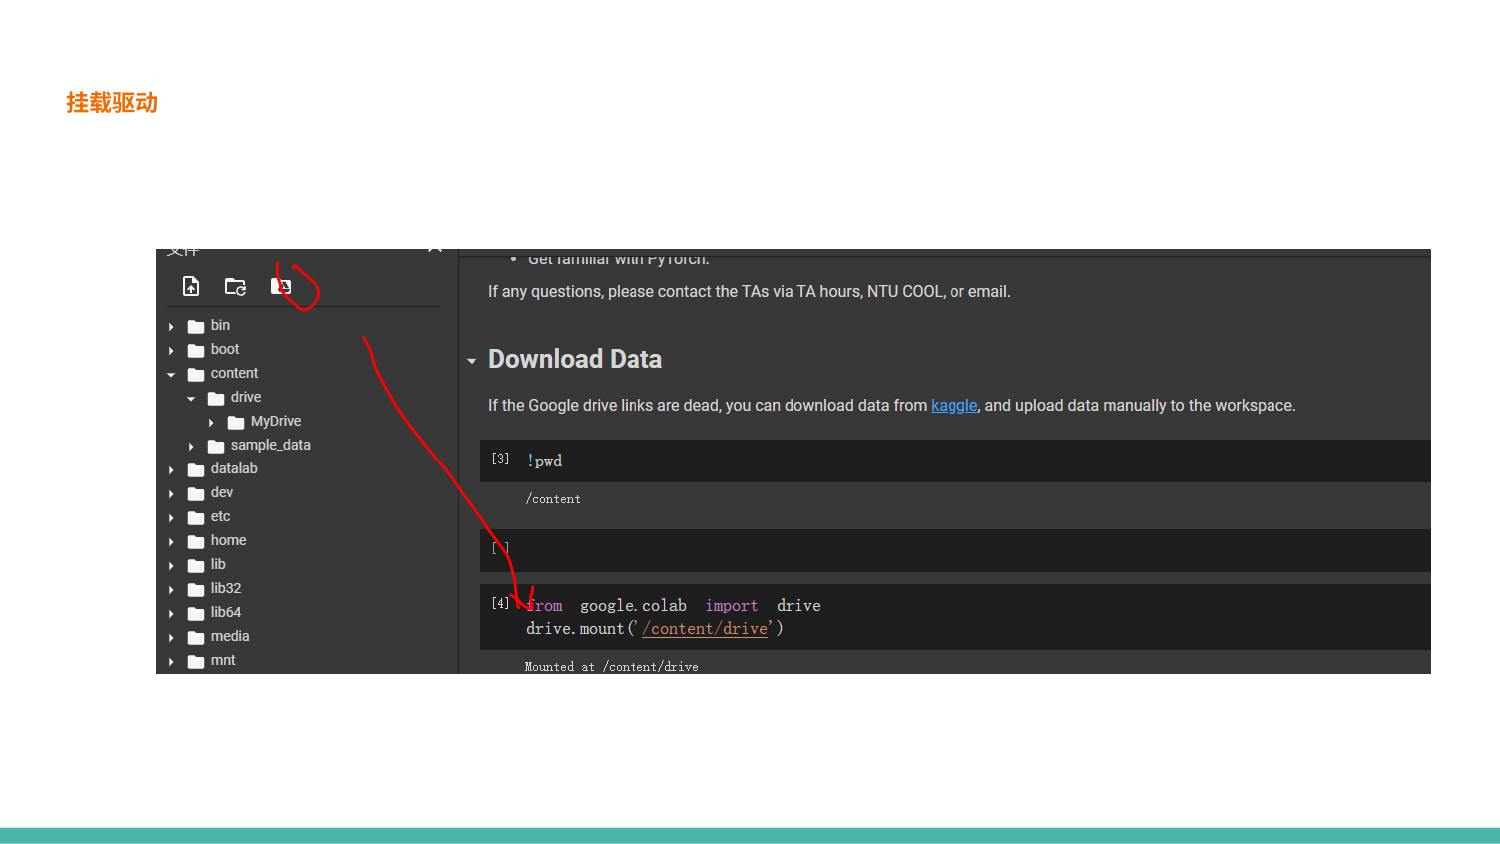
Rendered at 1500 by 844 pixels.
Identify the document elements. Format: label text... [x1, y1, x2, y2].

picture [156, 249, 1432, 674]
title 挂载驱动 [51, 72, 1449, 189]
